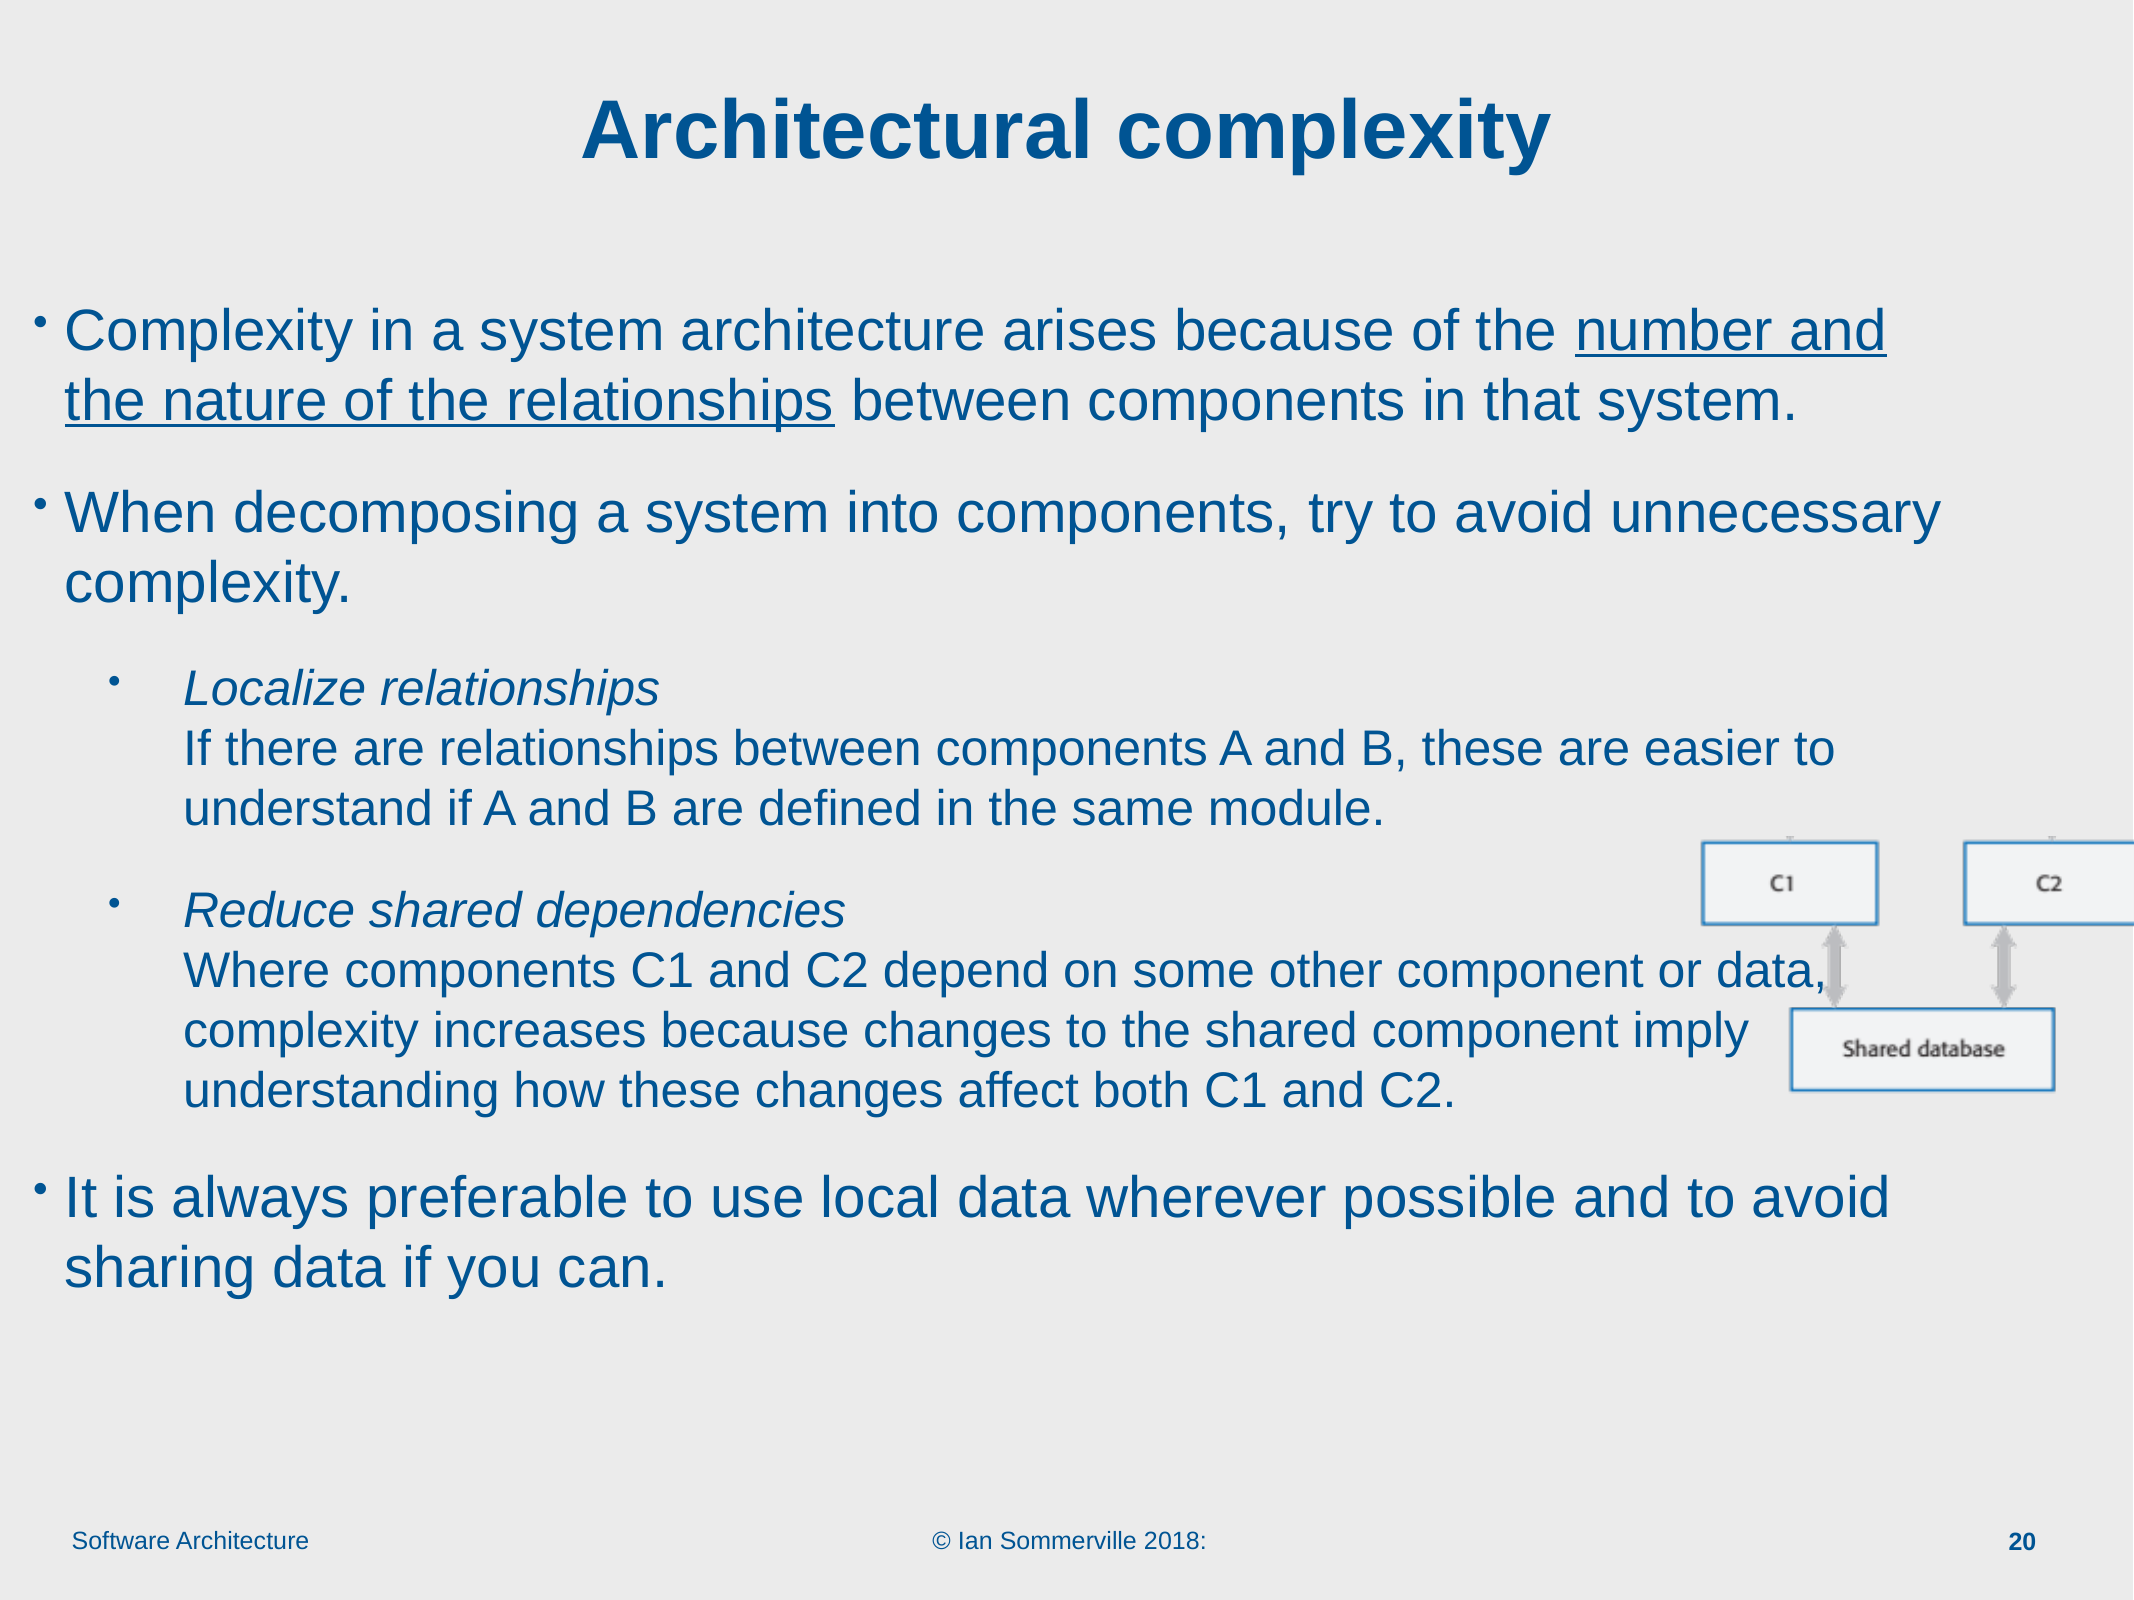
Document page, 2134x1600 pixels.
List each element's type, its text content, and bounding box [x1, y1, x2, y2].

picture [1691, 836, 2134, 1100]
title Architectural complexity [80, 66, 2053, 248]
slide_number 20 [1997, 1516, 2046, 1563]
list Complexity in a system architecture arises because of the number and the nature of the relationships between components in that system. When decomposing a system into components, try to avoid unnecessary complexity. Localize relationships If there are relationships between components A and B, these are easier to understand if A and B are defined in the same module. Reduce shared dependencies Where components C1 and C2 depend on some other component or data, complexity increases because changes to the shared component imply understanding how these changes affect both C1 and C2. It is always preferable to use local data wherever possible and to avoid sharing data if you can. [24, 283, 1971, 1465]
